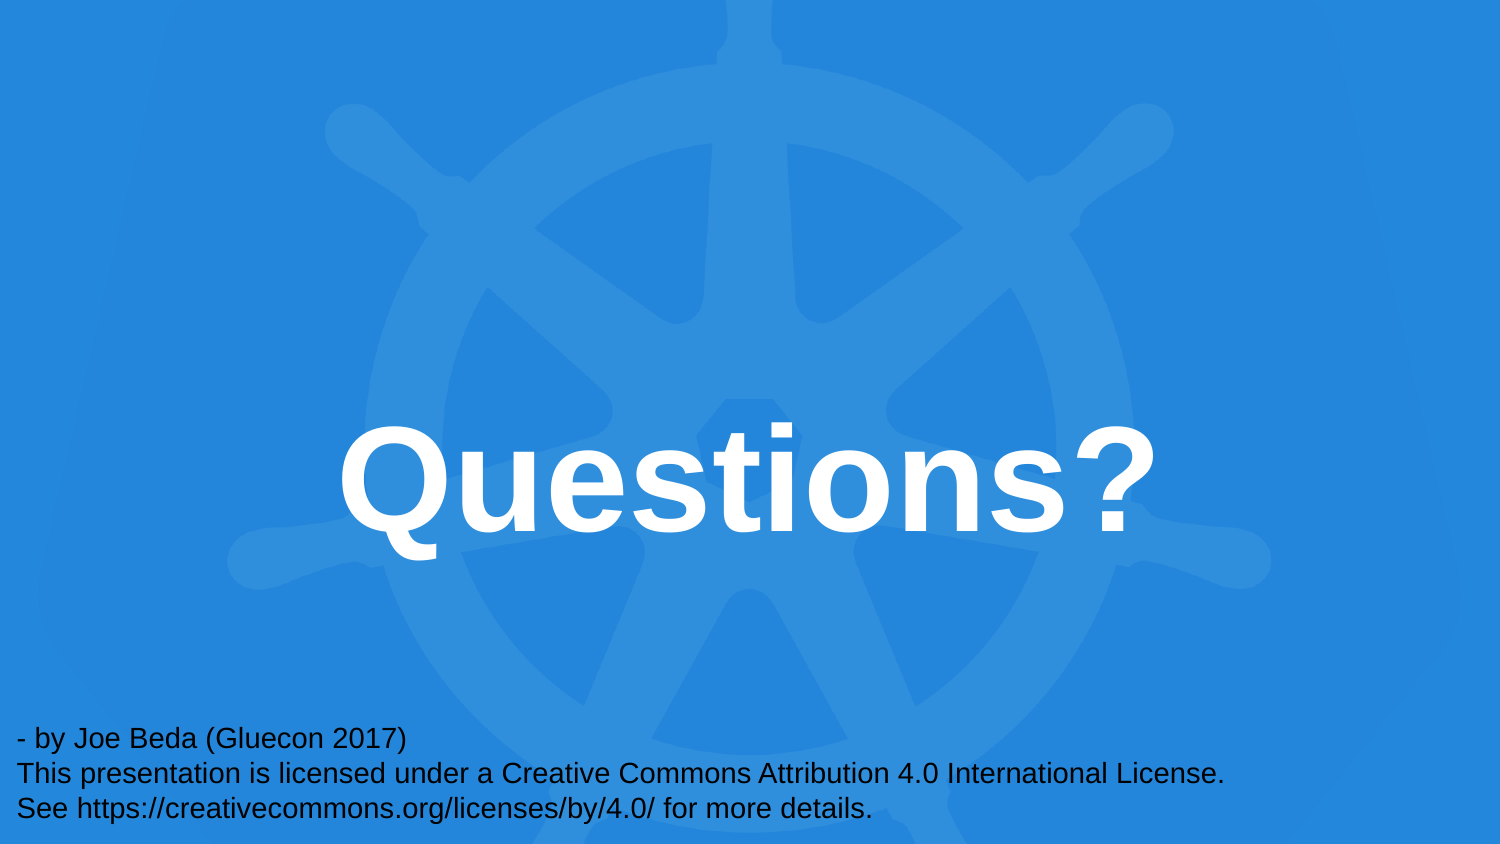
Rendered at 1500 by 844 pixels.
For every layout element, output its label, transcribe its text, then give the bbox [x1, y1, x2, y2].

text_box - by Joe Beda (Gluecon 2017) This presentation is licensed under a Creative Commons Attribution 4.0 International License. See https://creativecommons.org/licenses/by/4.0/ for more details. [1, 712, 1251, 833]
title Questions? [112, 306, 1388, 577]
